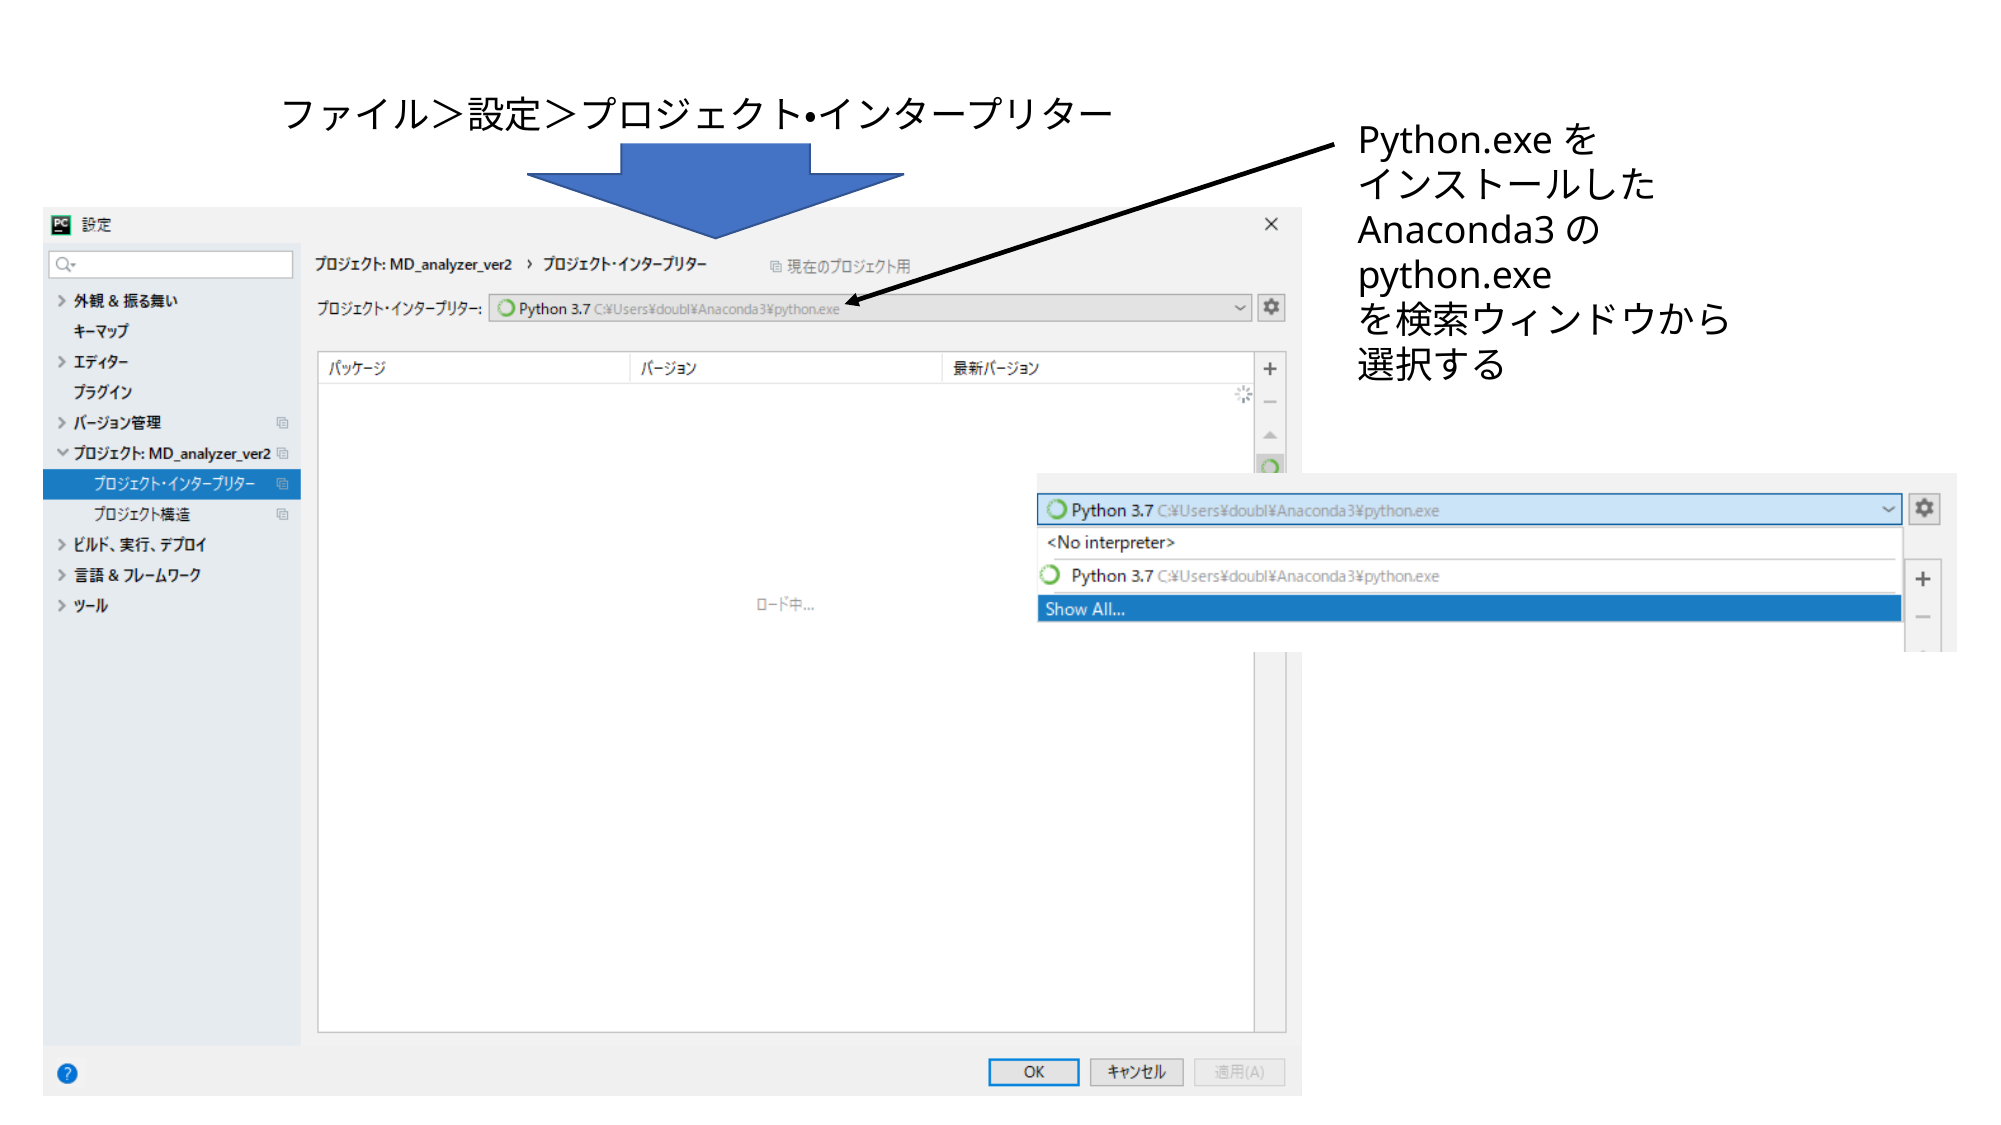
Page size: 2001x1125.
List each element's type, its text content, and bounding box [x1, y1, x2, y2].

text_box [526, 144, 844, 207]
text_box Python.exeを インストールしたAnaconda3のpython.exe を検索ウィンドウから 選択する [1342, 108, 1795, 394]
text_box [844, 144, 1335, 305]
picture [43, 207, 1957, 1096]
text_box ファイル＞設定＞プロジェクト・インタープリター [265, 83, 1185, 144]
